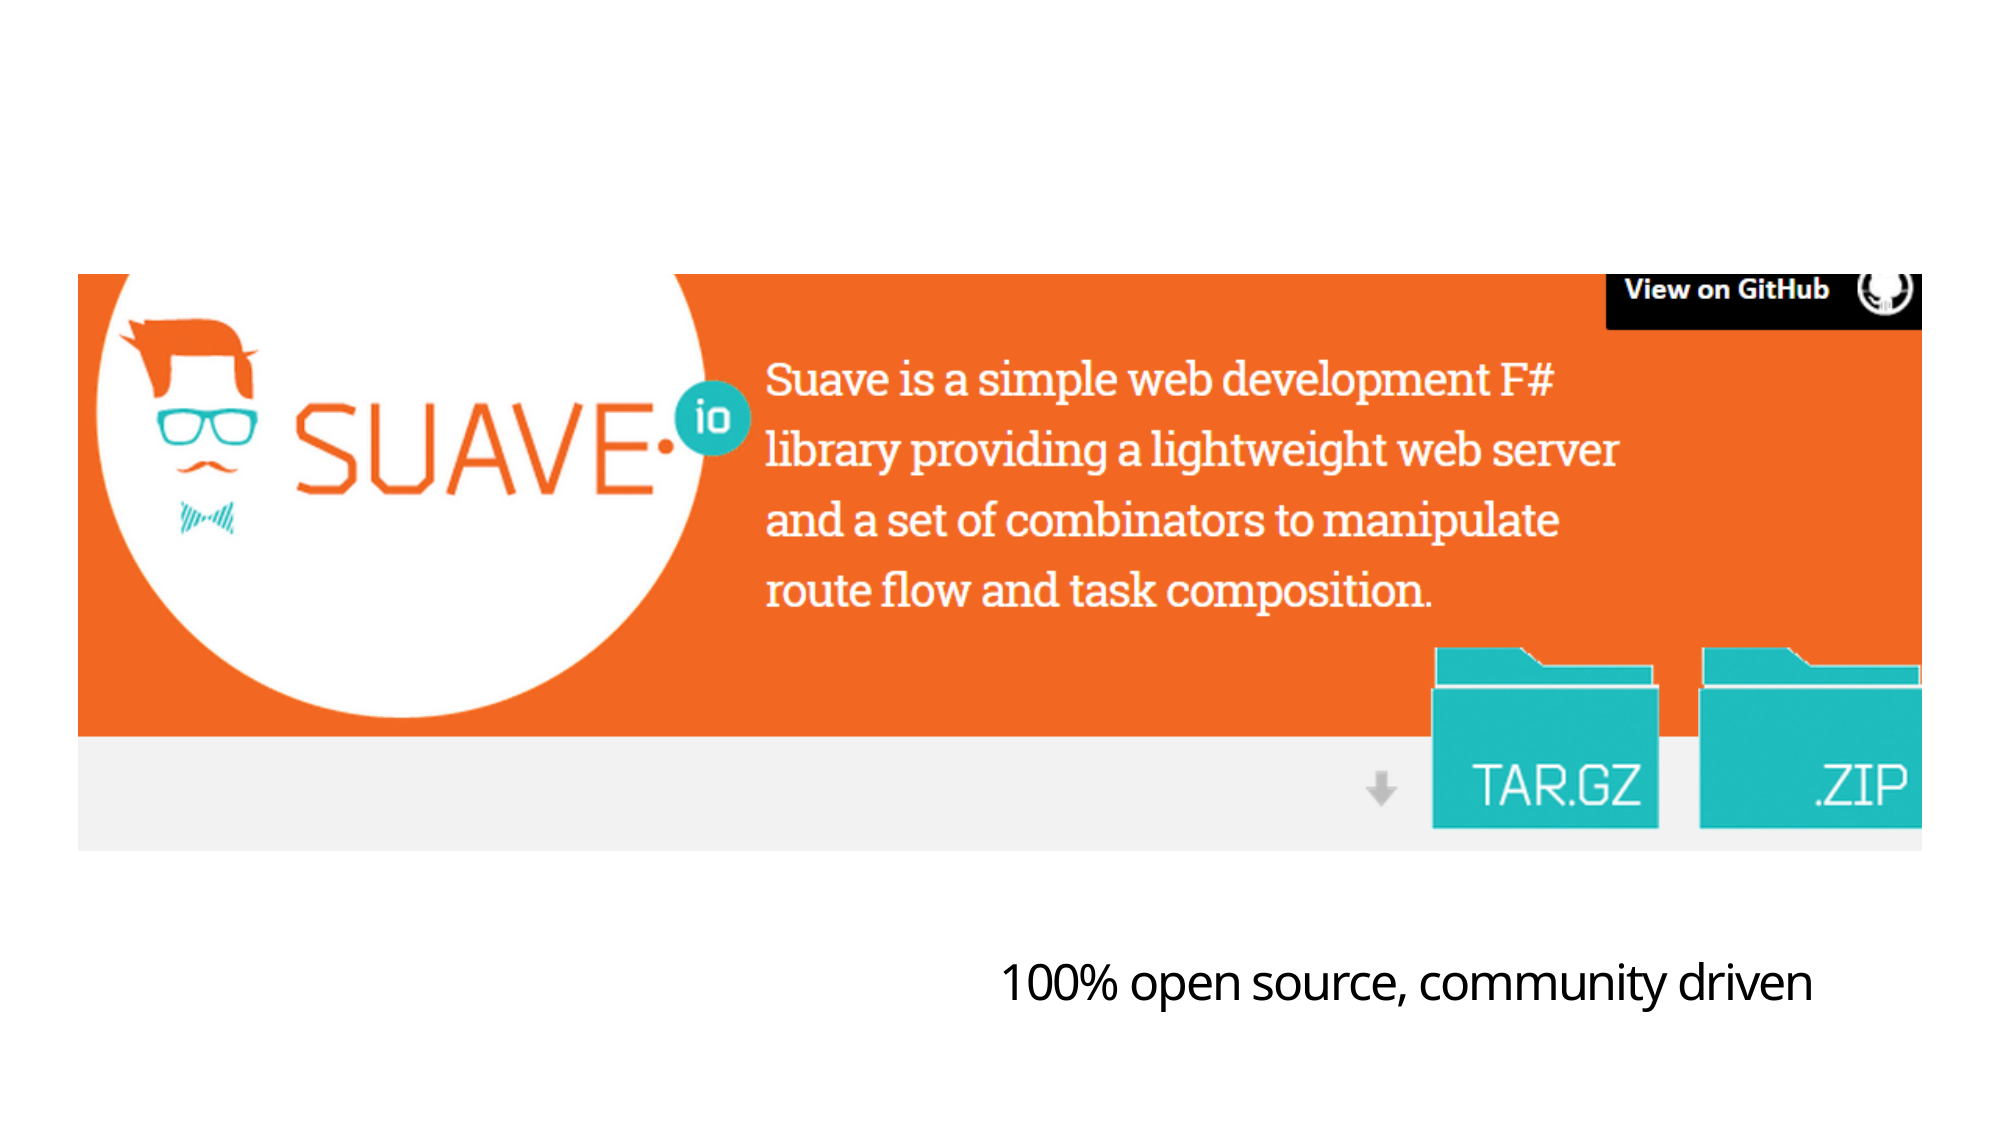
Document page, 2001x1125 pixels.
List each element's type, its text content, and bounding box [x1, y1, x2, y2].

picture [77, 273, 1922, 851]
title 100% open source, community driven [999, 957, 1885, 1012]
